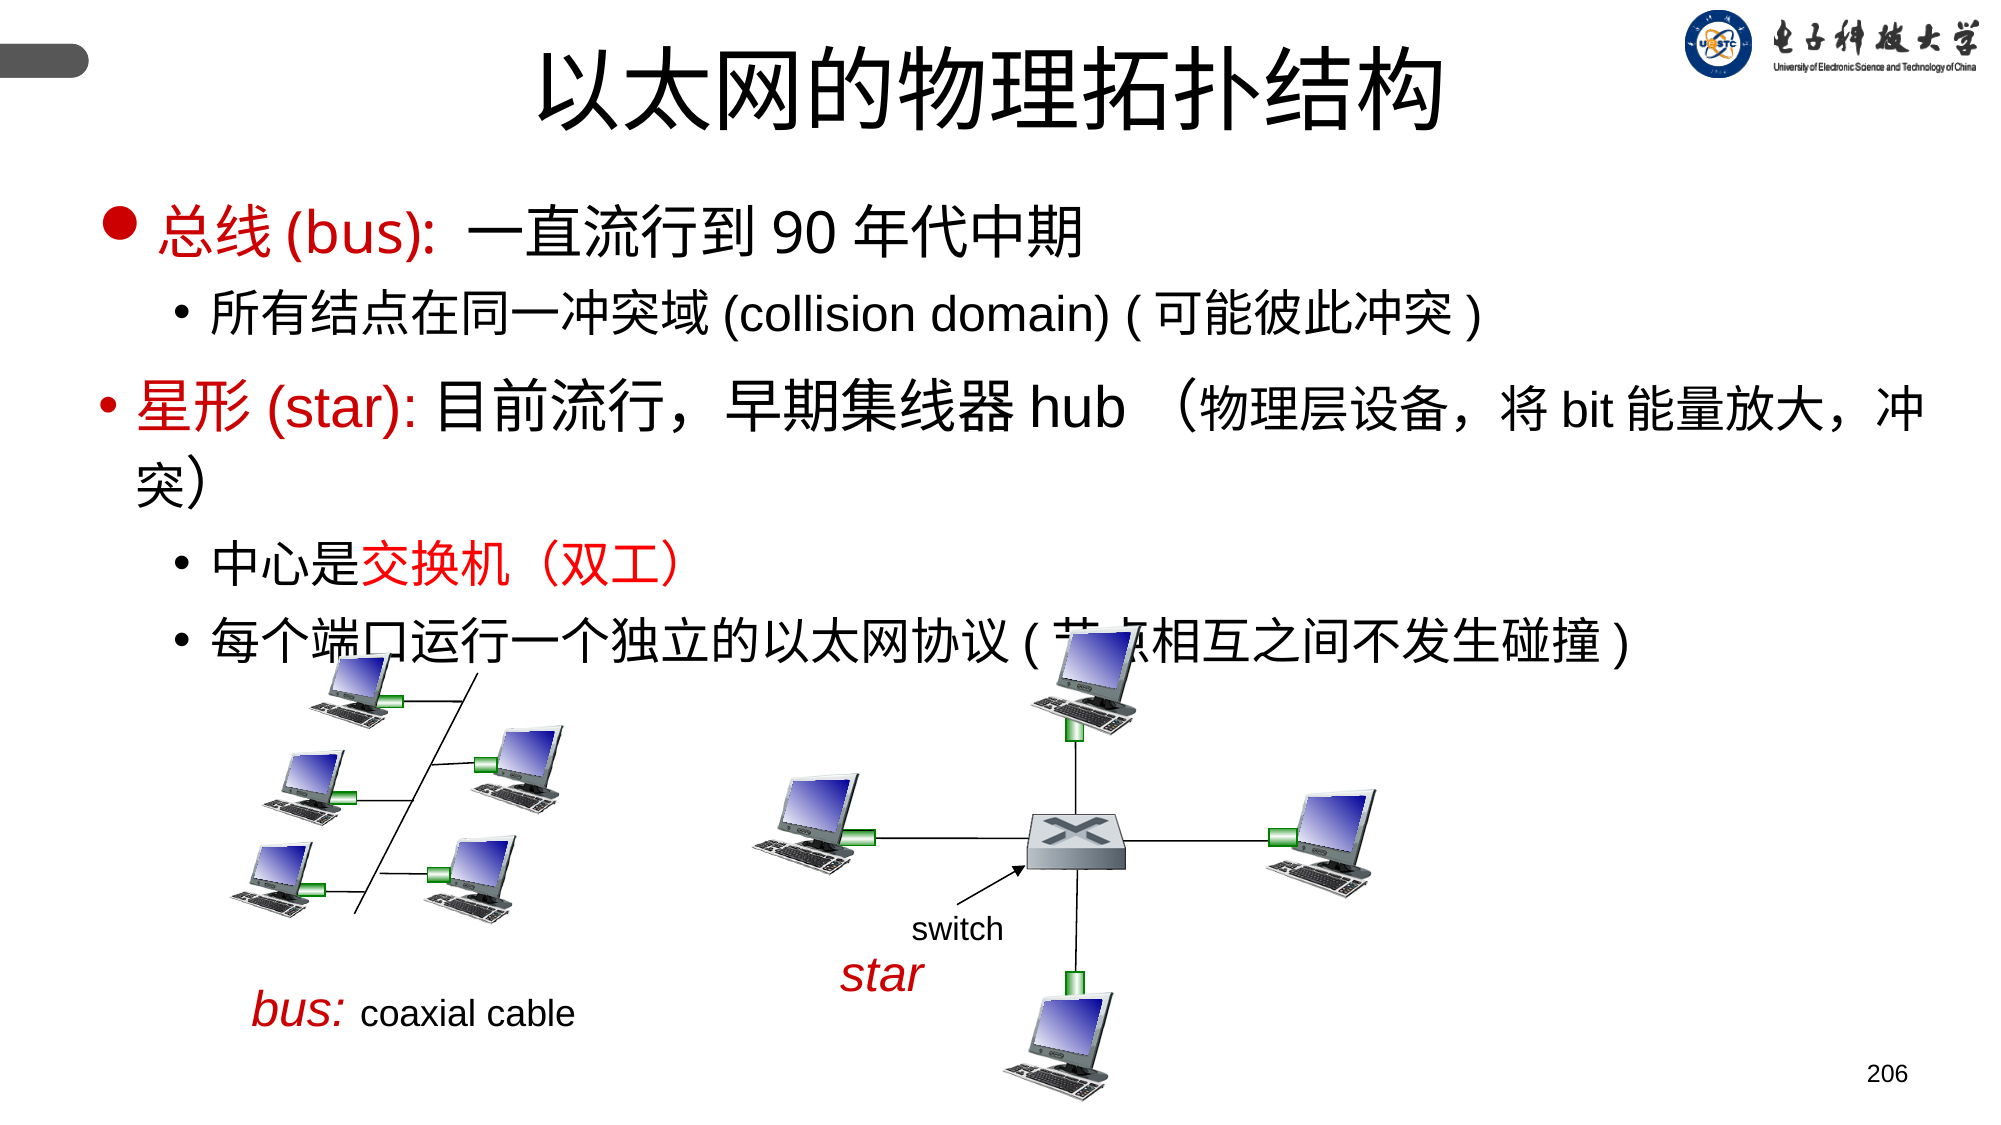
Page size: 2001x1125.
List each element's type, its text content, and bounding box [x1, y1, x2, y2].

text_box 总线(bus): 一直流行到90年代中期 所有结点在同一冲突域(collision domain) (可能彼此冲突) 星形(star):目前流行，早期集线器hub（物理层设备，将bit能量放大，冲突） 中心是交换机（双工） 每个端口运行一个独立的以太网协议(节点相互之间不发生碰撞) [83, 180, 1977, 583]
text_box star [825, 933, 939, 1009]
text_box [288, 649, 404, 735]
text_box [1003, 620, 1144, 743]
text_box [1238, 784, 1379, 906]
text_box switch [896, 899, 1020, 955]
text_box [448, 721, 566, 821]
slide_number 206 [1852, 1050, 2000, 1125]
picture [1685, 10, 1979, 78]
text_box bus: coaxial cable [236, 969, 591, 1044]
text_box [974, 972, 1115, 1110]
title 以太网的物理拓扑结构 [0, 37, 1977, 225]
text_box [209, 838, 325, 924]
text_box [956, 865, 1026, 905]
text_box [241, 746, 357, 832]
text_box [724, 768, 875, 883]
picture [1026, 813, 1126, 870]
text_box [401, 831, 519, 931]
